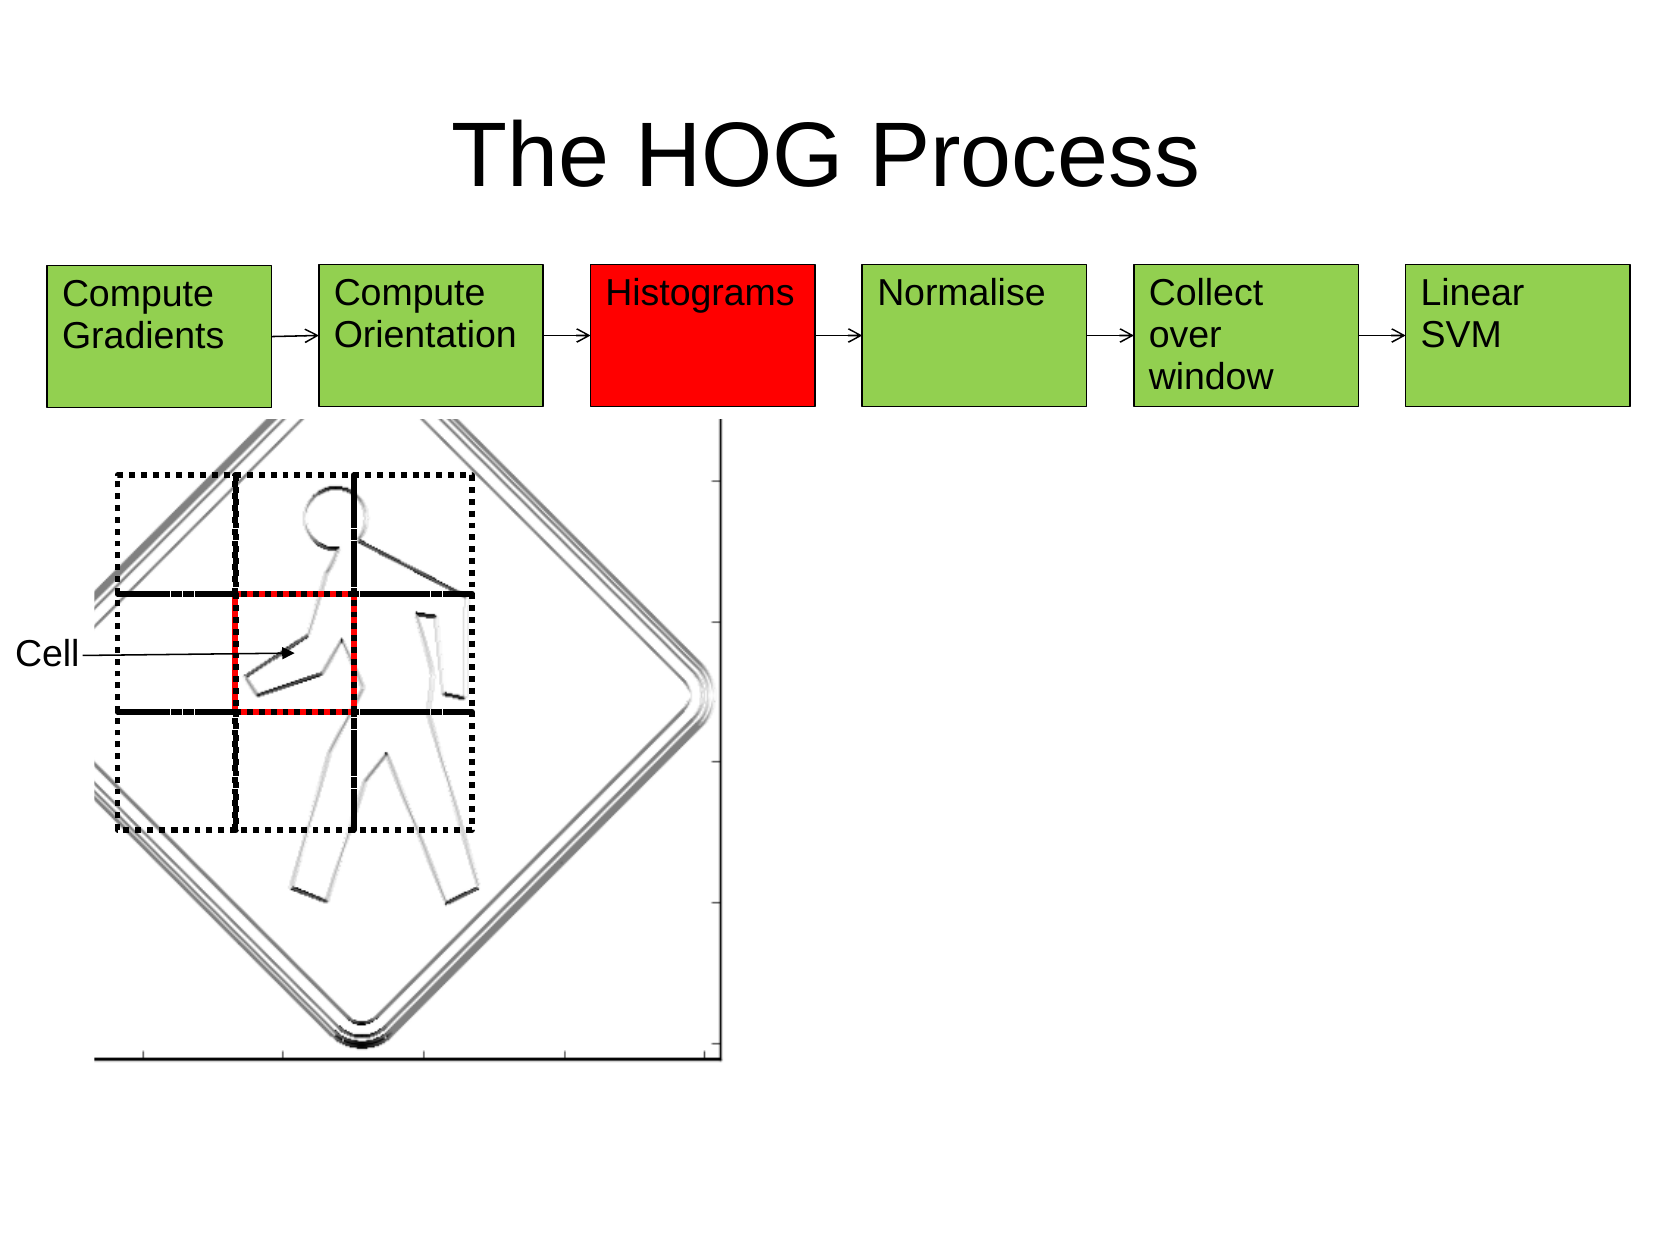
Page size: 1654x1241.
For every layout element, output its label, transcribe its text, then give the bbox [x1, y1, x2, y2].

picture [94, 418, 733, 1064]
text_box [46, 264, 1631, 408]
title The HOG Process [82, 49, 1571, 257]
text_box Cell [0, 623, 89, 680]
